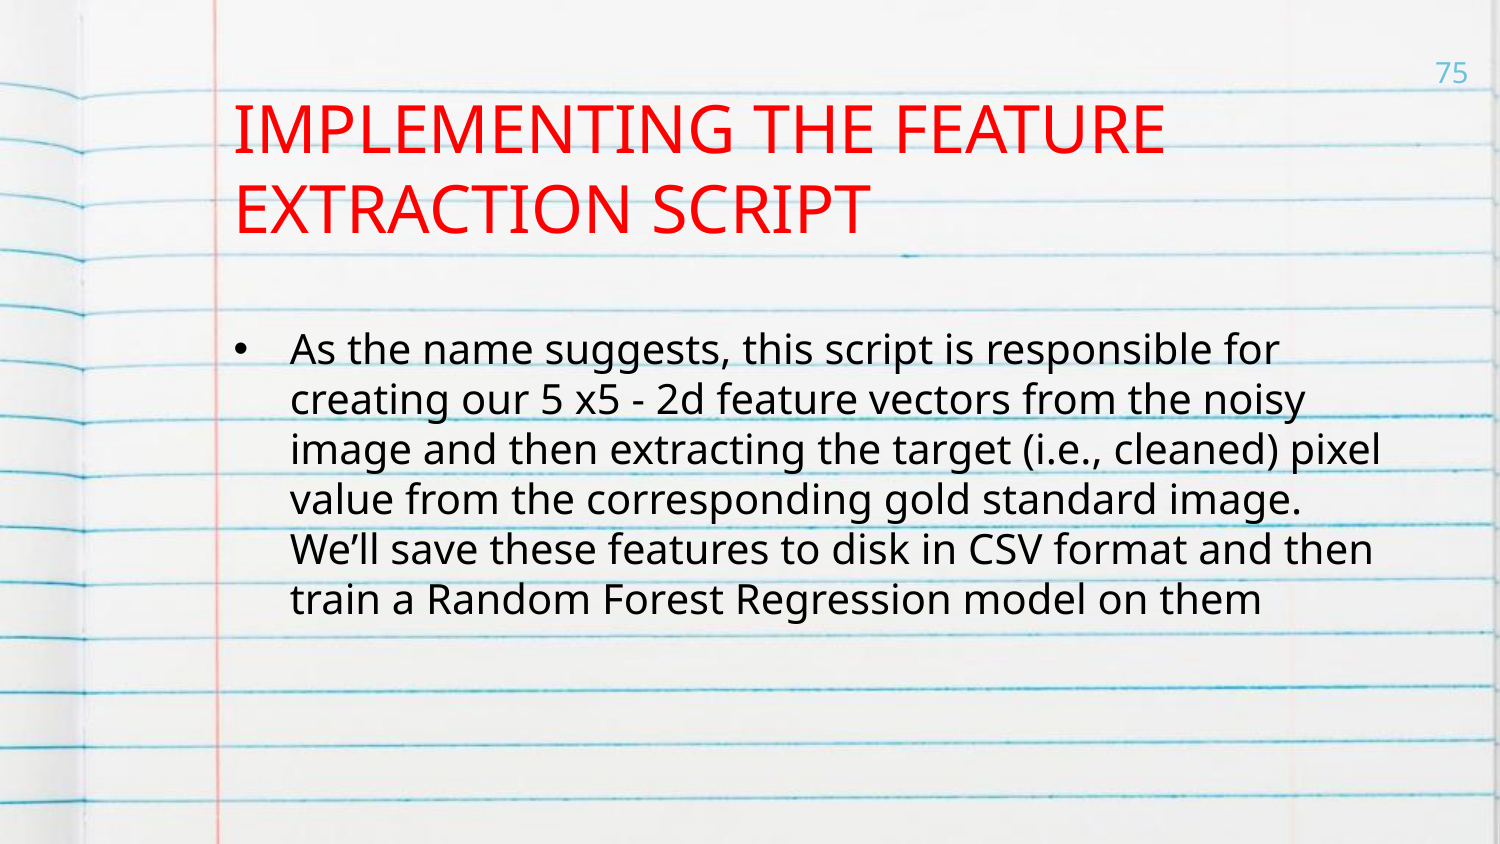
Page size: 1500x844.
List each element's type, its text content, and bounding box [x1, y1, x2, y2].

picture [0, 0, 1500, 844]
text_box As the name suggests, this script is responsible for creating our 5 x5 - 2d feature vectors from the noisy image and then extracting the target (i.e., cleaned) pixel value from the corresponding gold standard image. We’ll save these features to disk in CSV format and then train a Random Forest Regression model on them [218, 315, 1412, 631]
slide_number 75 [1378, 41, 1469, 107]
text_box IMPLEMENTING THE FEATURE EXTRACTION SCRIPT [218, 79, 1424, 254]
